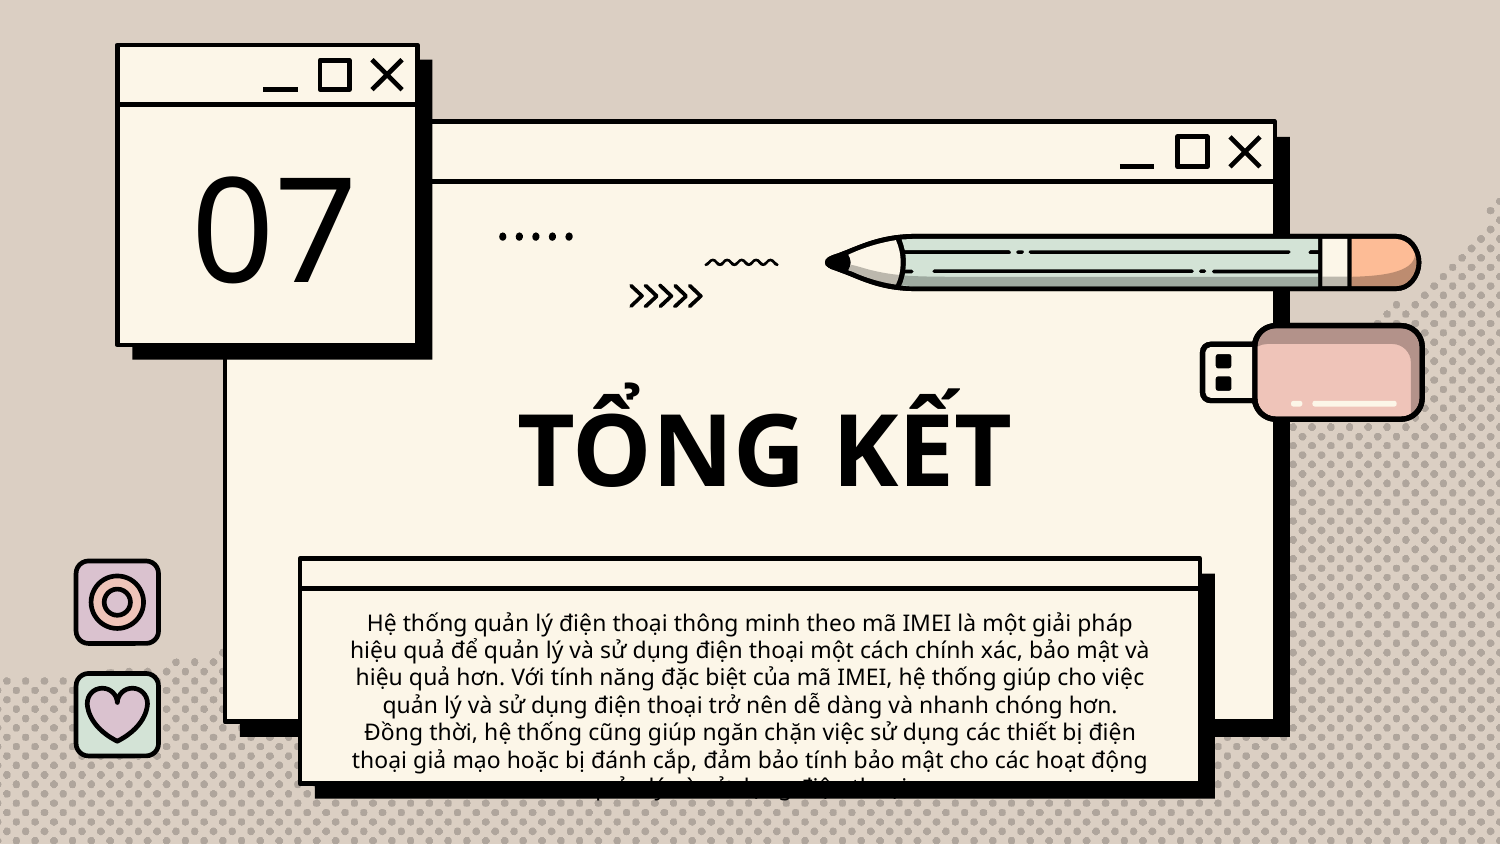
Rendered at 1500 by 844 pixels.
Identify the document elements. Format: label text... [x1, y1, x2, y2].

text_box [548, 232, 556, 241]
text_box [823, 233, 1425, 292]
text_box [116, 44, 433, 360]
text_box [532, 232, 540, 241]
title TỔNG KẾT [297, 371, 1233, 522]
text_box [565, 232, 573, 241]
text_box [515, 232, 523, 241]
text_box [643, 284, 659, 308]
text_box [629, 284, 644, 308]
text_box [704, 258, 779, 267]
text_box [1262, 259, 1363, 486]
text_box [658, 283, 674, 308]
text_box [75, 560, 159, 644]
text_box [499, 232, 507, 241]
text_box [299, 558, 1216, 799]
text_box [75, 673, 159, 757]
text_box [688, 284, 703, 308]
text_box [673, 284, 688, 308]
